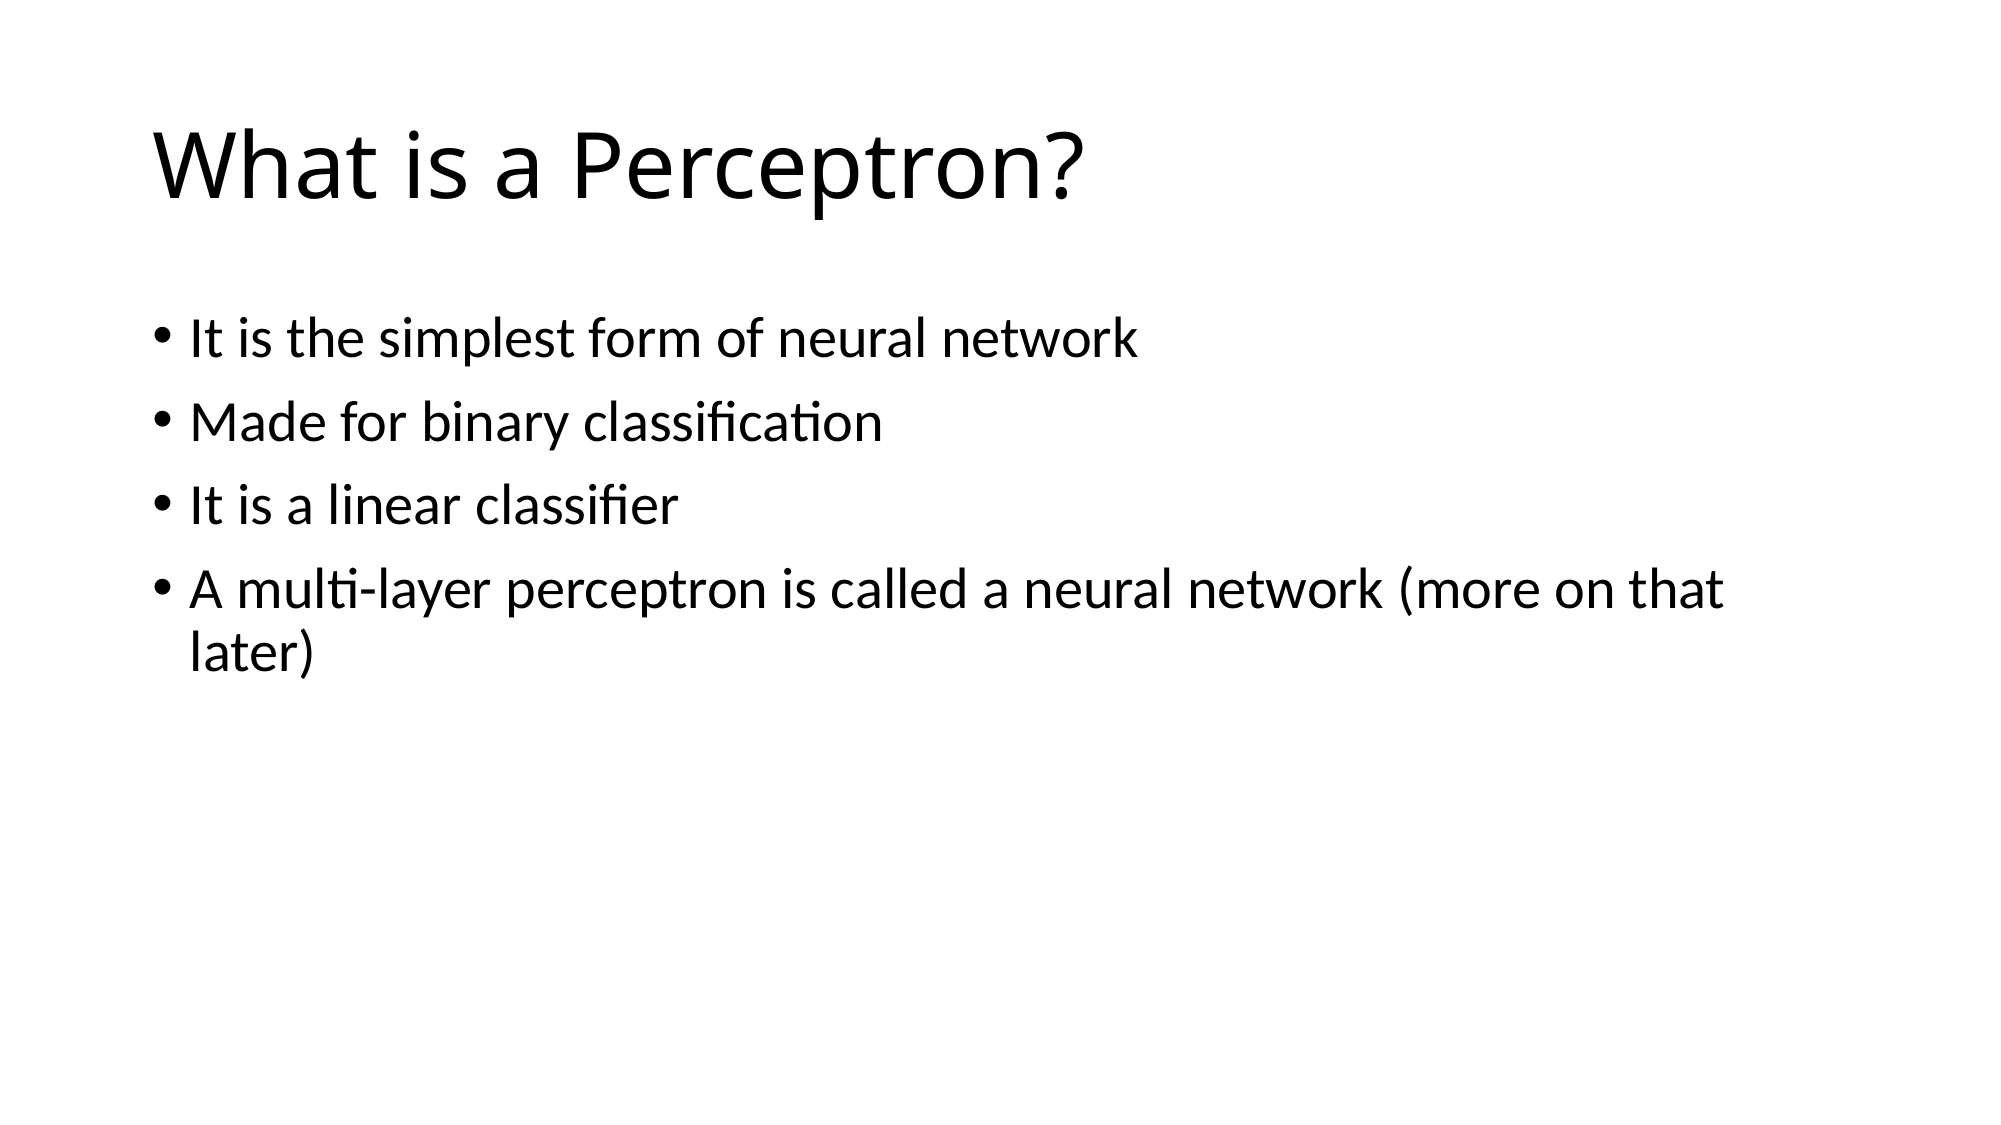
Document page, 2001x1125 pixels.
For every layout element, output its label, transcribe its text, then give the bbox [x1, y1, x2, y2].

list It is the simplest form of neural network Made for binary classification It is a linear classifier A multi-layer perceptron is called a neural network (more on that later) [137, 299, 1863, 1014]
title What is a Perceptron? [137, 59, 1863, 278]
